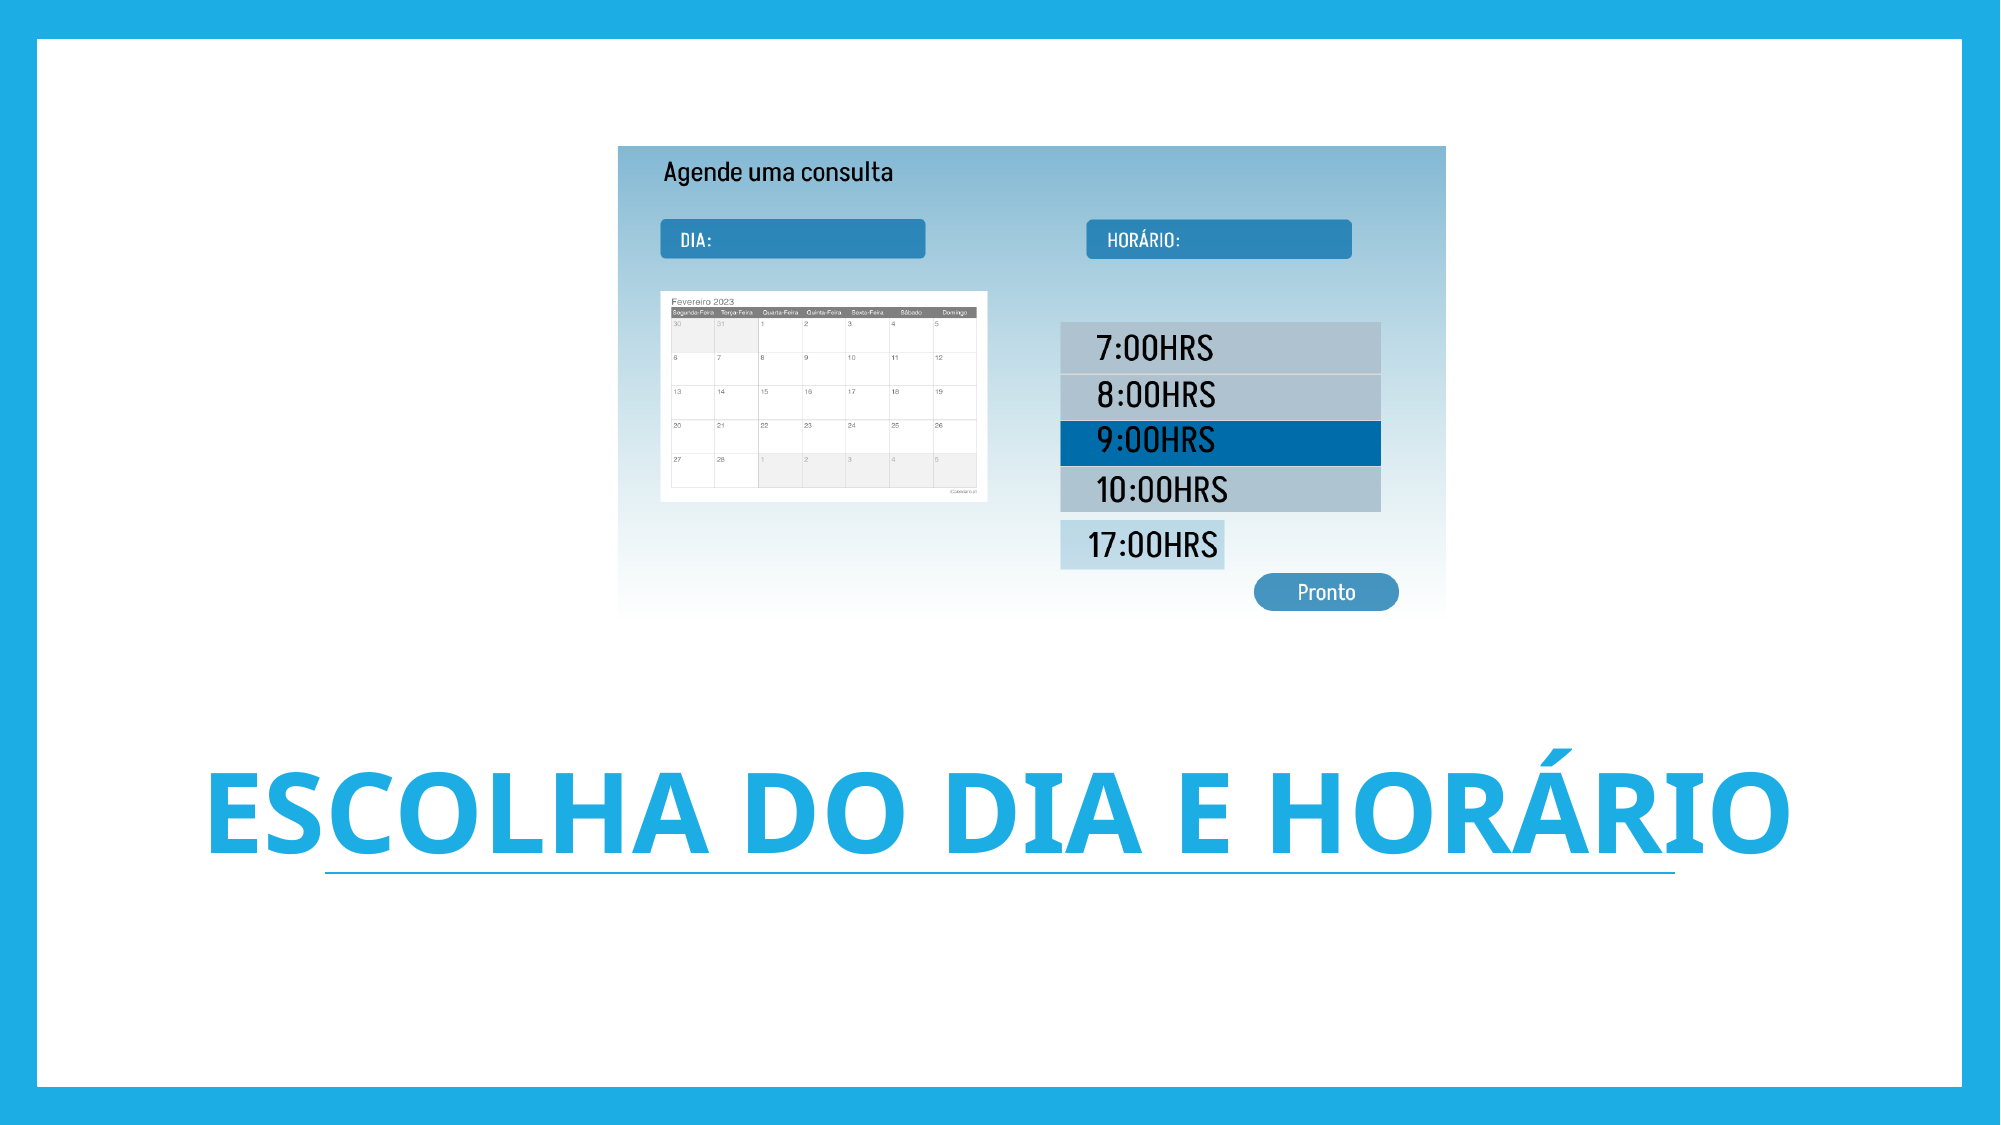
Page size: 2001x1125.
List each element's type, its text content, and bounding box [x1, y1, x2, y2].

title Escolha do dia e horário [182, 638, 1818, 884]
text_box [36, 38, 1963, 1088]
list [617, 146, 1447, 622]
